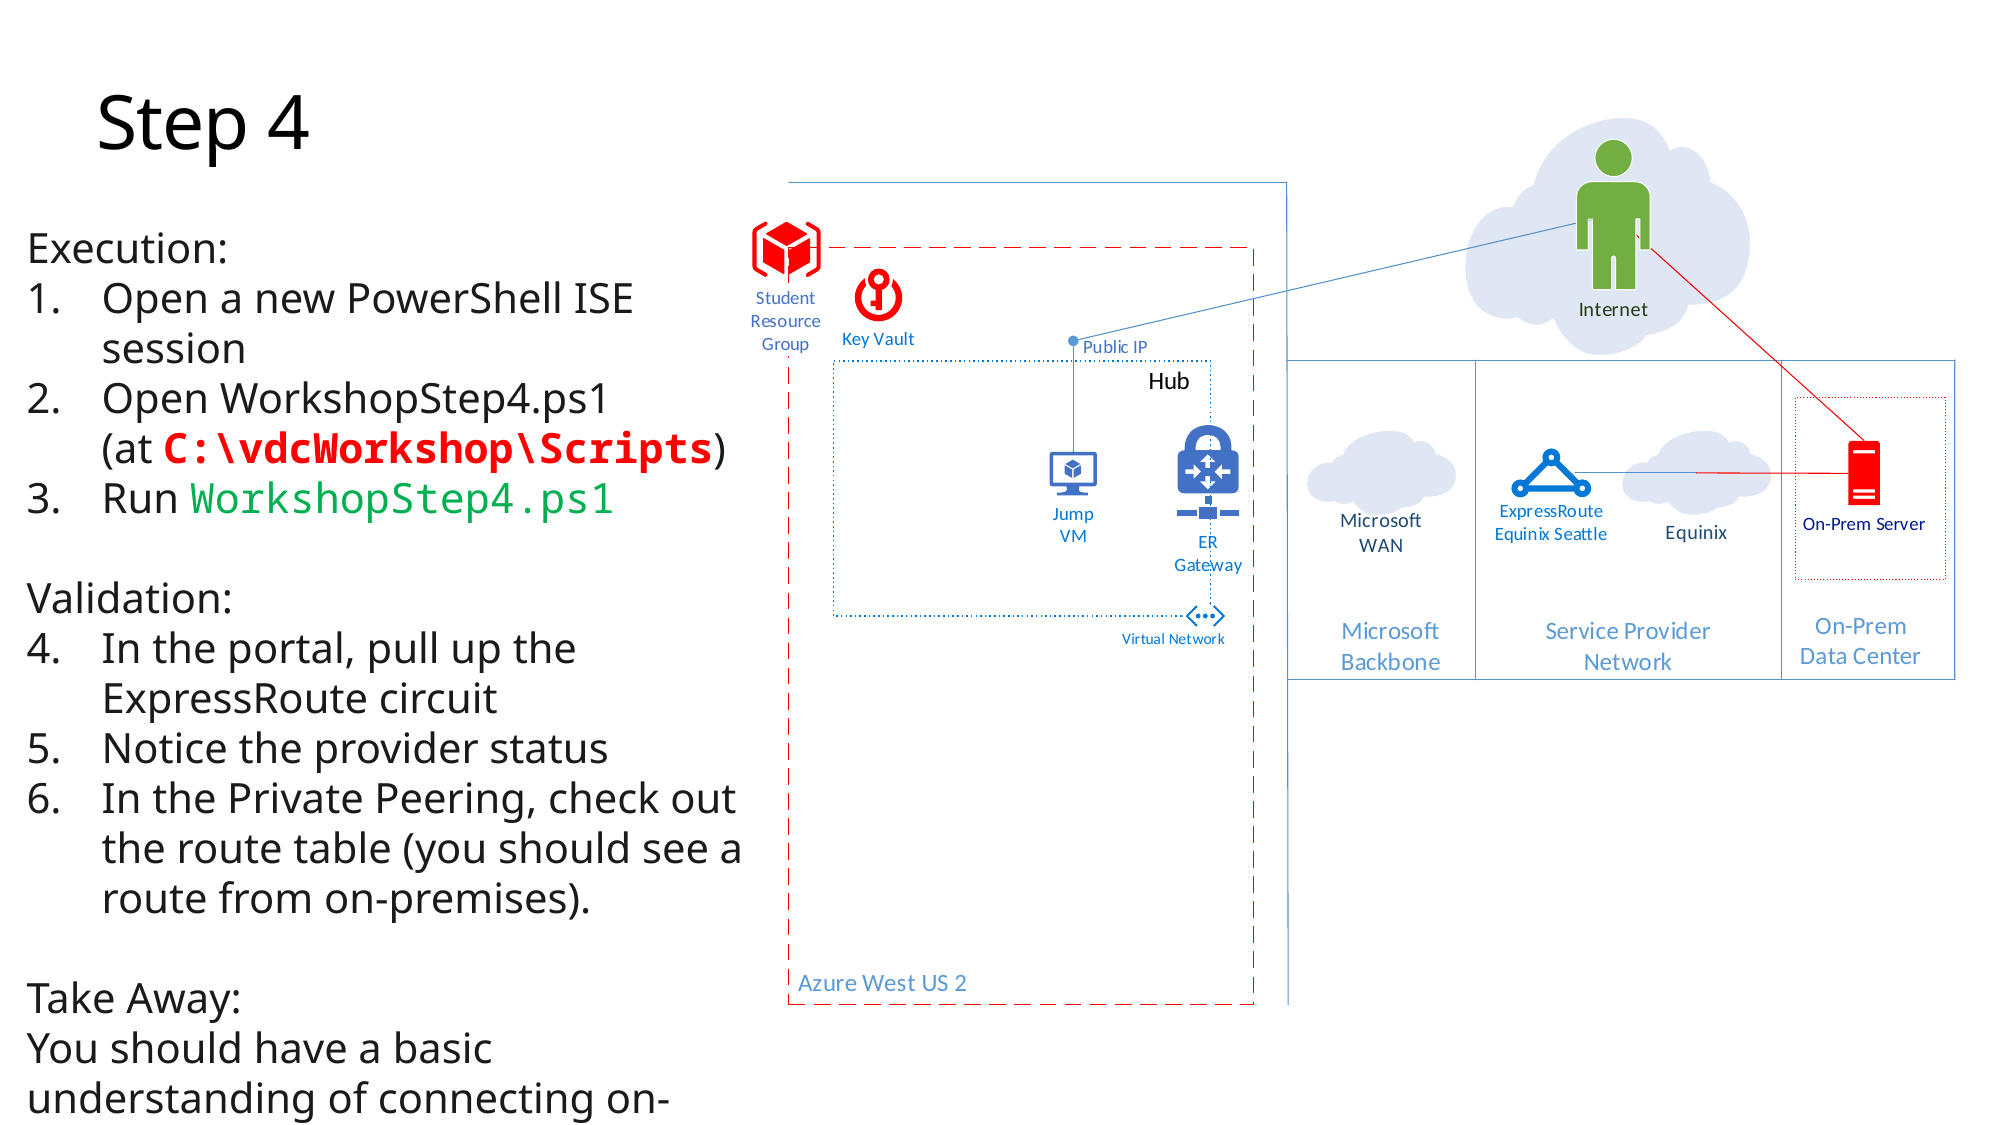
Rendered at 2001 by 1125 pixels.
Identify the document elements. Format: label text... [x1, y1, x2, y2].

picture [738, 114, 1956, 1011]
title Step 4 [96, 75, 1904, 166]
text_box Execution: Open a new PowerShell ISE session Open WorkshopStep4.ps1 (at C:\vdcWorkshop\Scripts) Run WorkshopStep4.ps1 Validation: In the portal, pull up the ExpressRoute circuit Notice the provider status In the Private Peering, check out the route table (you should see a route from on-premises). Take Away: You should have a basic understanding of connecting on-premise to Microsoft’s network edge. [26, 221, 779, 1125]
